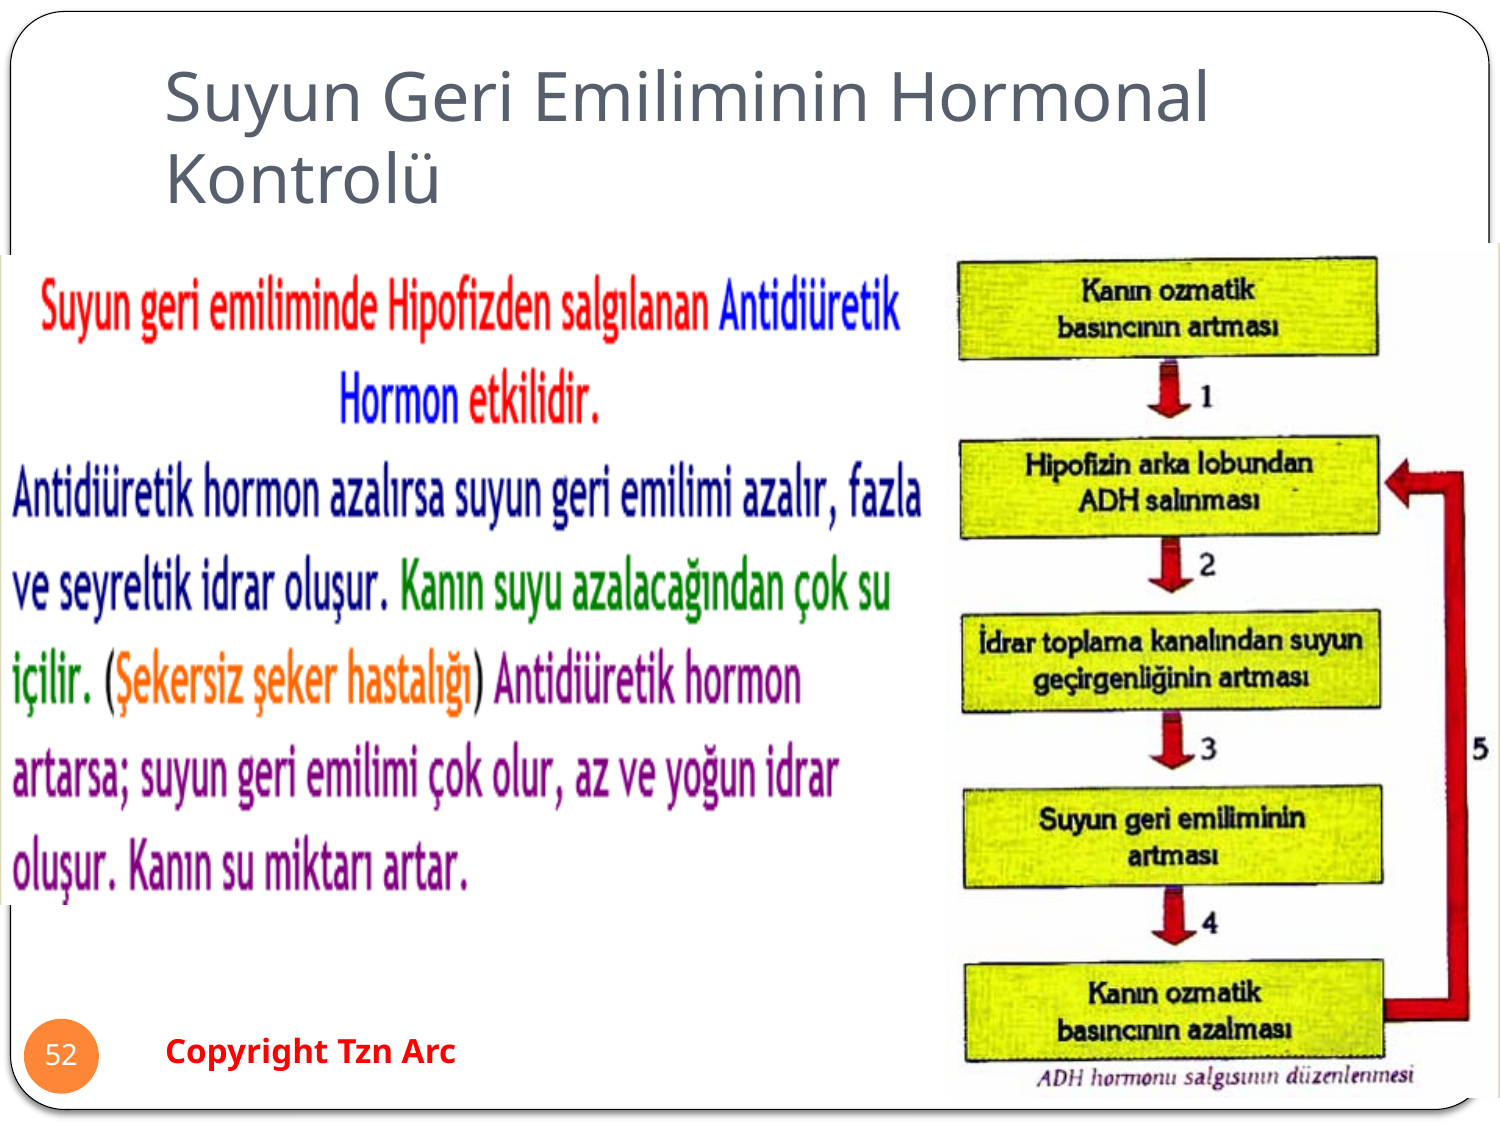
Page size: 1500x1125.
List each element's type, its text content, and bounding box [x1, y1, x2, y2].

title Suyun Geri Emiliminin Hormonal Kontrolü [150, 45, 1425, 233]
slide_number 52 [23, 1018, 99, 1094]
picture [932, 243, 1500, 1098]
footer Copyright Tzn Arc [150, 1012, 800, 1088]
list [0, 255, 926, 906]
